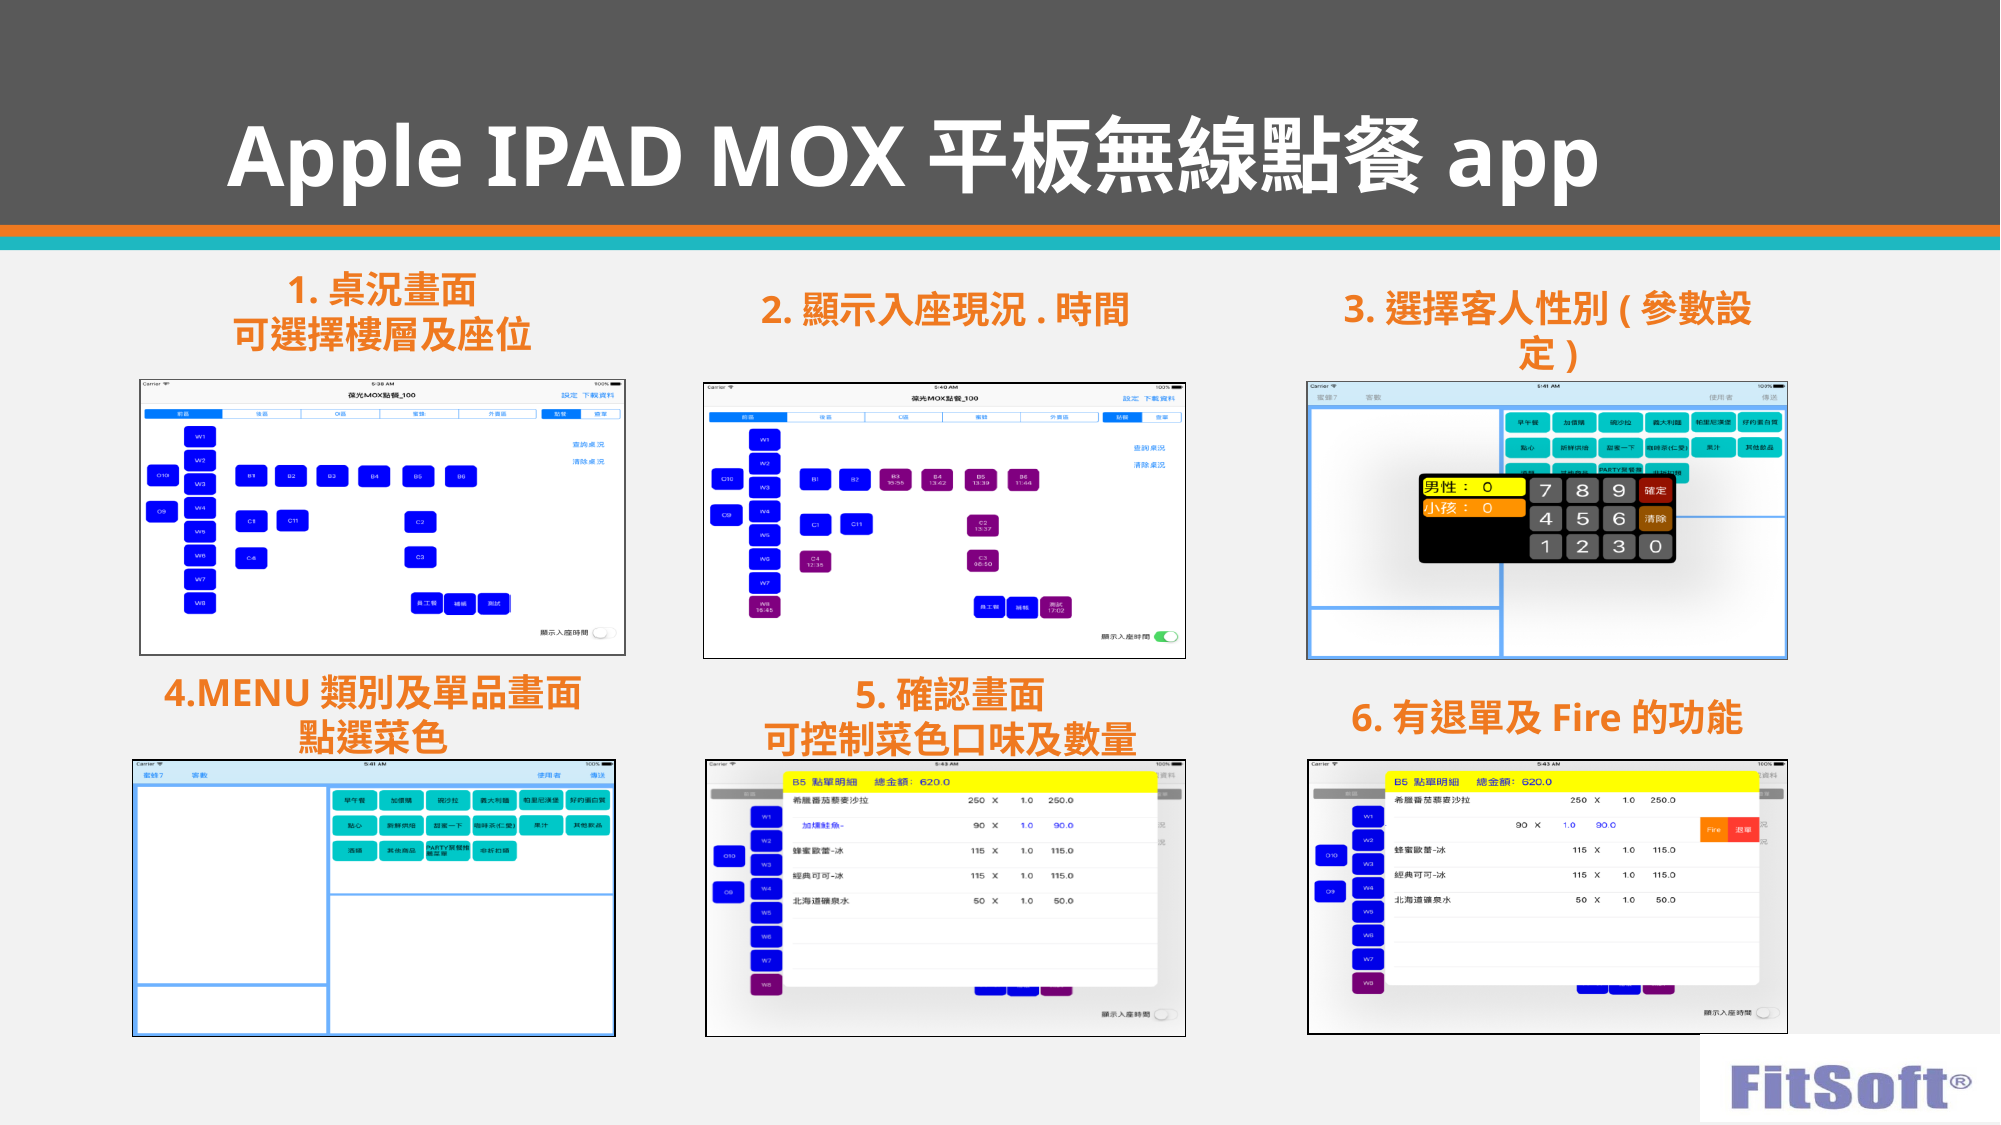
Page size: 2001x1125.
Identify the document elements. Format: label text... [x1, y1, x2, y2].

text_box 2.顯示入座現況.時間 [706, 278, 1185, 339]
picture [706, 760, 1185, 1036]
picture [1307, 382, 1787, 659]
text_box 5.確認畫面 可控制菜色口味及數量 [706, 663, 1195, 769]
picture [140, 380, 625, 655]
picture [704, 383, 1185, 658]
text_box 6.有退單及Fire的功能 [1317, 686, 1778, 747]
title Apple IPAD MOX平板無線點餐app [212, 41, 1788, 212]
text_box 3.選擇客人性別(參數設定) [1305, 277, 1792, 383]
text_box 4.MENU類別及單品畫面 點選菜色 [132, 661, 615, 759]
picture [132, 760, 615, 1036]
picture [1308, 760, 2000, 1122]
text_box 1.桌況畫面 可選擇樓層及座位 [140, 258, 625, 364]
